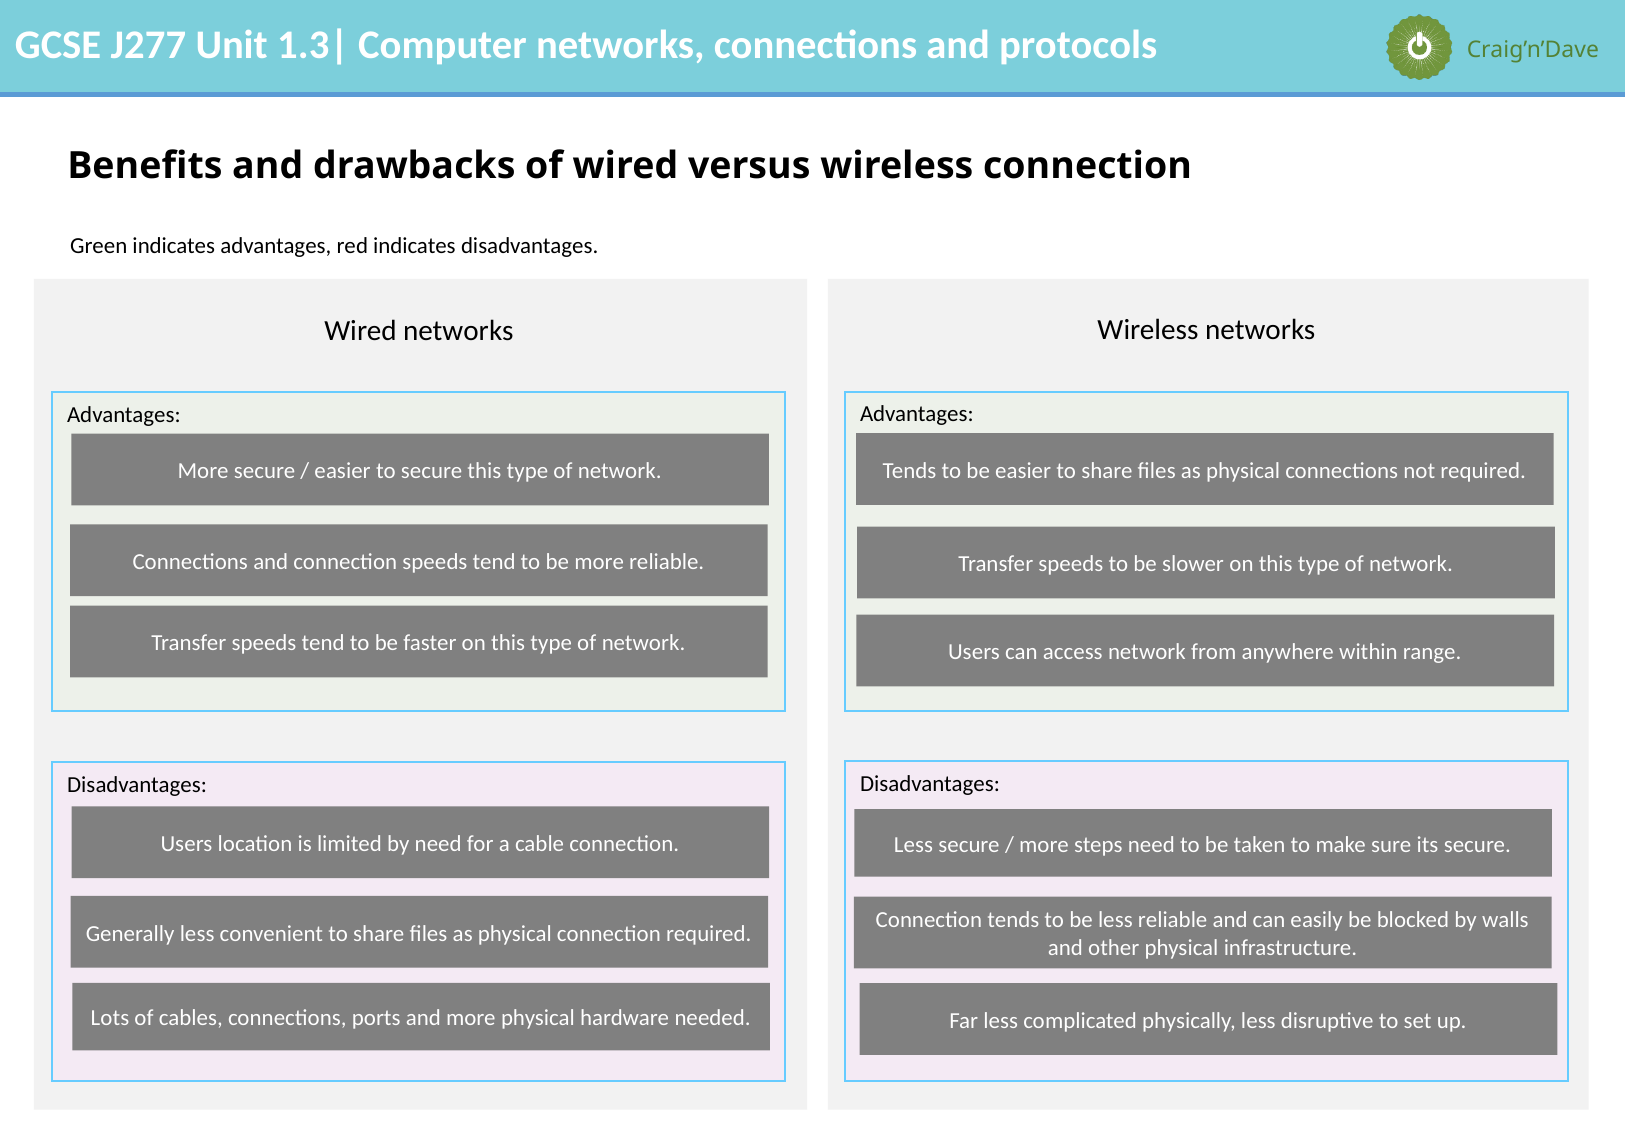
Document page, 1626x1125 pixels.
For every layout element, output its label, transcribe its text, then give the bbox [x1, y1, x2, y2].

text_box [33, 278, 808, 1111]
text_box Advantages: [51, 391, 786, 712]
title Benefits and drawbacks of wired versus wireless connection [52, 124, 1568, 209]
text_box Generally less convenient to share files as physical connection required. [69, 895, 769, 969]
text_box Transfer speeds tend to be faster on this type of network. [69, 605, 769, 679]
text_box Less secure / more steps need to be taken to make sure its secure. [853, 808, 1553, 878]
text_box Connections and connection speeds tend to be more reliable. [69, 523, 769, 597]
text_box Advantages: [844, 391, 1569, 712]
text_box Wireless networks [844, 291, 1569, 365]
text_box Connection tends to be less reliable and can easily be blocked by walls and other physical infrastructure. [853, 896, 1553, 969]
text_box Disadvantages: [51, 761, 786, 1082]
text_box Transfer speeds to be slower on this type of network. [856, 526, 1556, 599]
text_box Tends to be easier to share files as physical connections not required. [855, 432, 1555, 506]
text_box Users can access network from anywhere within range. [855, 613, 1555, 687]
text_box Lots of cables, connections, ports and more physical hardware needed. [71, 982, 771, 1051]
text_box [827, 278, 1590, 1111]
picture [1384, 12, 1454, 82]
text_box Wired networks [51, 292, 786, 365]
text_box Users location is limited by need for a cable connection. [71, 805, 770, 879]
text_box Green indicates advantages, red indicates disadvantages. [55, 222, 615, 265]
text_box Disadvantages: [844, 760, 1569, 1082]
text_box Far less complicated physically, less disruptive to set up. [859, 982, 1558, 1056]
text_box More secure / easier to secure this type of network. [70, 432, 770, 506]
